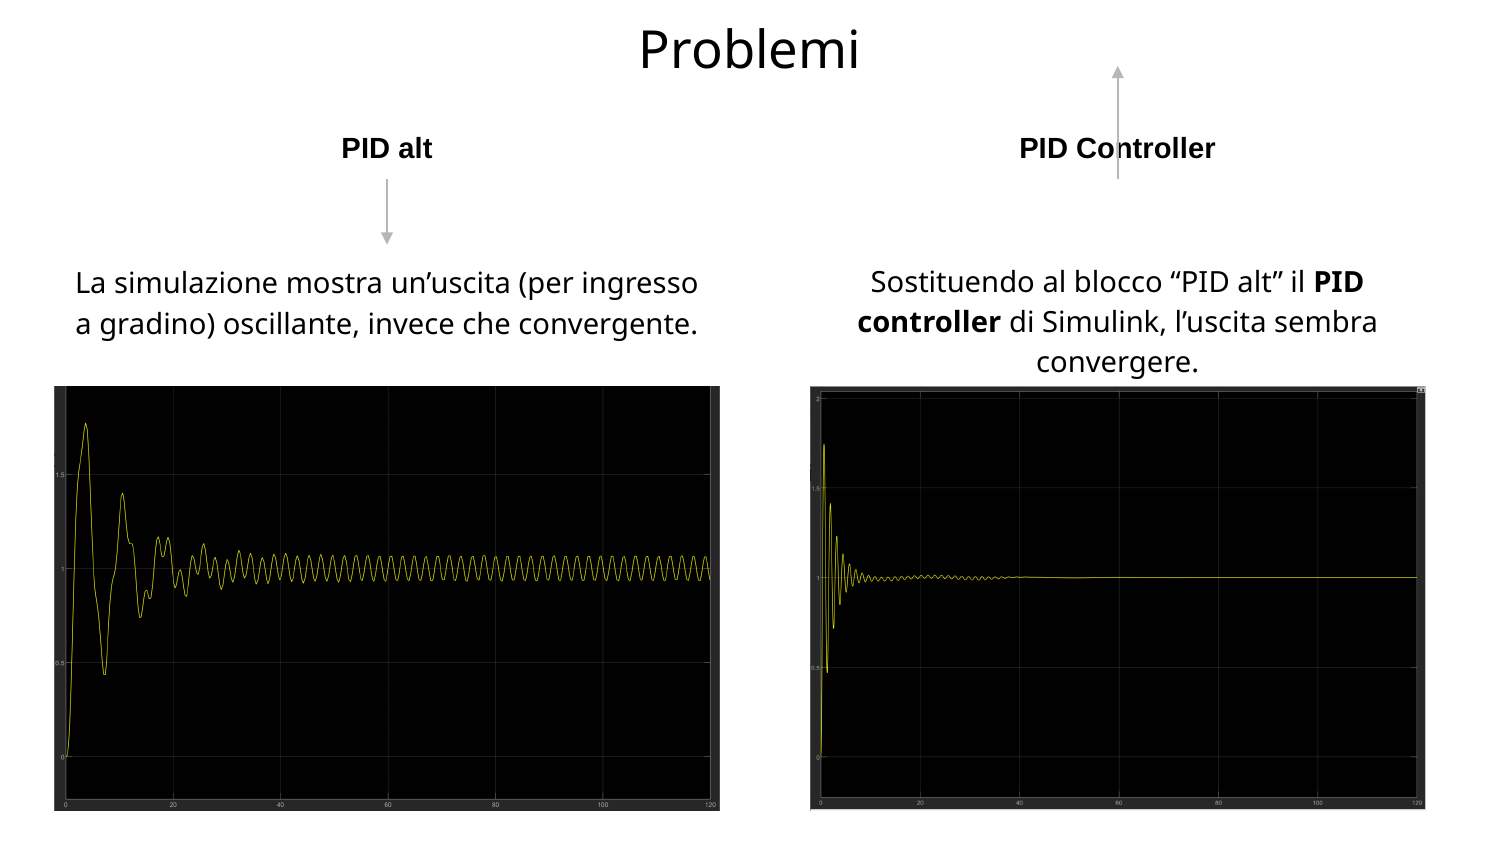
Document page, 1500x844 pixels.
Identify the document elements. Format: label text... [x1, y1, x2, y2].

list Sostituendo al blocco “PID alt” il PID controller di Simulink, l’uscita sembra convergere. [789, 65, 1446, 571]
text_box PID Controller [971, 114, 1117, 180]
title Problemi [51, 0, 1449, 94]
text_box La simulazione mostra un’uscita (per ingresso a gradino) oscillante, invece che convergente. [49, 244, 725, 355]
text_box PID alt [277, 114, 497, 180]
picture [809, 386, 1426, 811]
text_box PID Controller [1119, 114, 1265, 180]
picture [53, 386, 721, 811]
